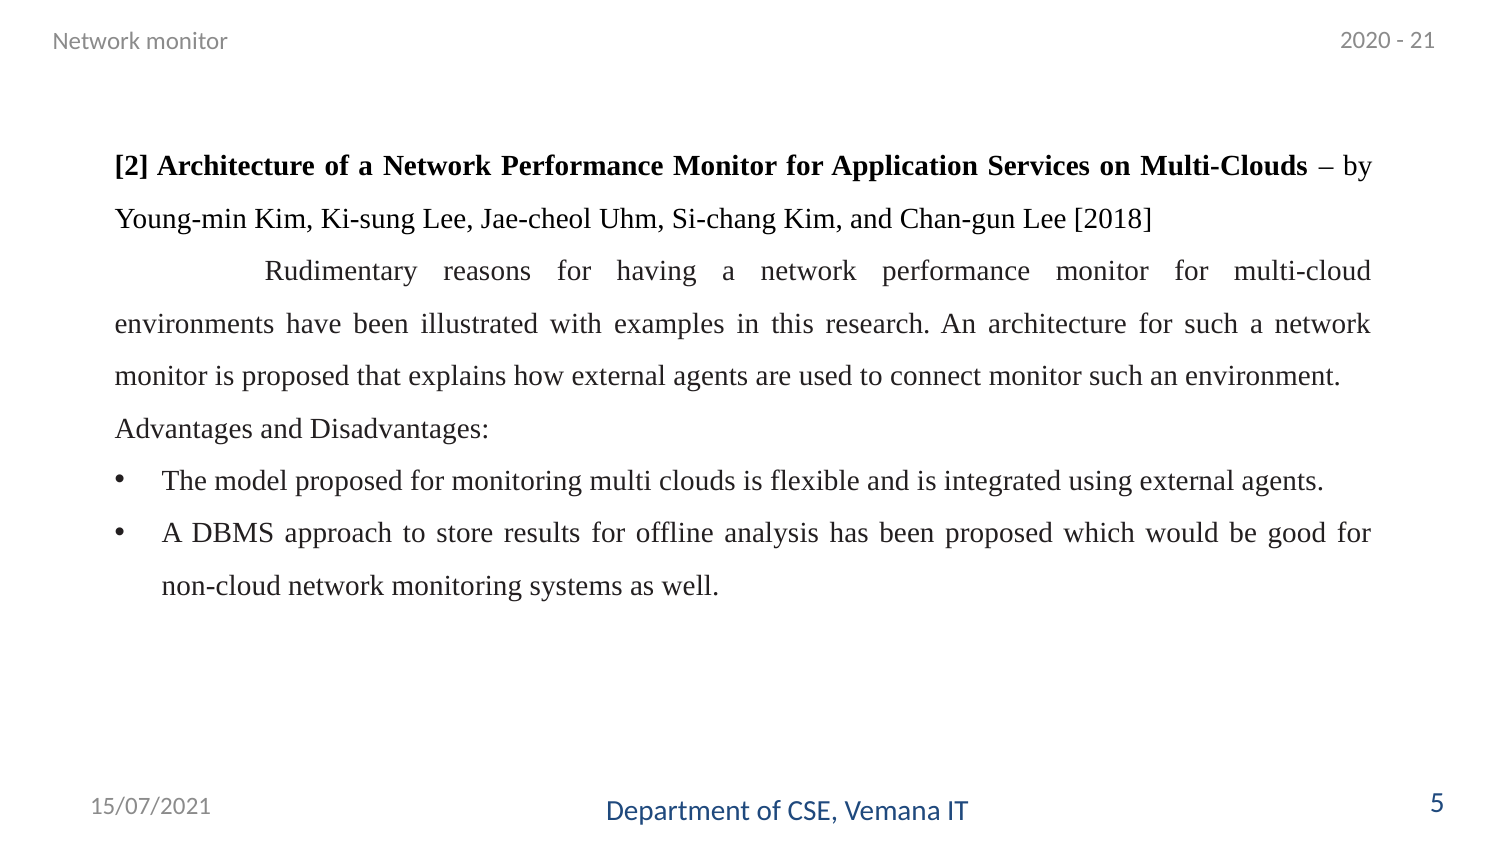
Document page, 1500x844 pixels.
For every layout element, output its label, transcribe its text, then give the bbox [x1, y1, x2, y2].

text_box [2] Architecture of a Network Performance Monitor for Application Services on Multi-Clouds – by Young-min Kim, Ki-sung Lee, Jae-cheol Uhm, Si-chang Kim, and Chan-gun Lee [2018] Rudimentary reasons for having a network performance monitor for multi-cloud environments have been illustrated with examples in this research. An architecture for such a network monitor is proposed that explains how external agents are used to connect monitor such an environment. Advantages and Disadvantages: The model proposed for monitoring multi clouds is flexible and is integrated using external agents. A DBMS approach to store results for offline analysis has been proposed which would be good for non-cloud network monitoring systems as well. [99, 121, 1388, 661]
footer Department of CSE, Vemana IT [549, 766, 1025, 812]
text_box Network monitor [37, 20, 500, 58]
text_box 5 [1412, 775, 1460, 827]
text_box 2020 - 21 [1324, 9, 1488, 67]
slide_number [75, 782, 425, 827]
